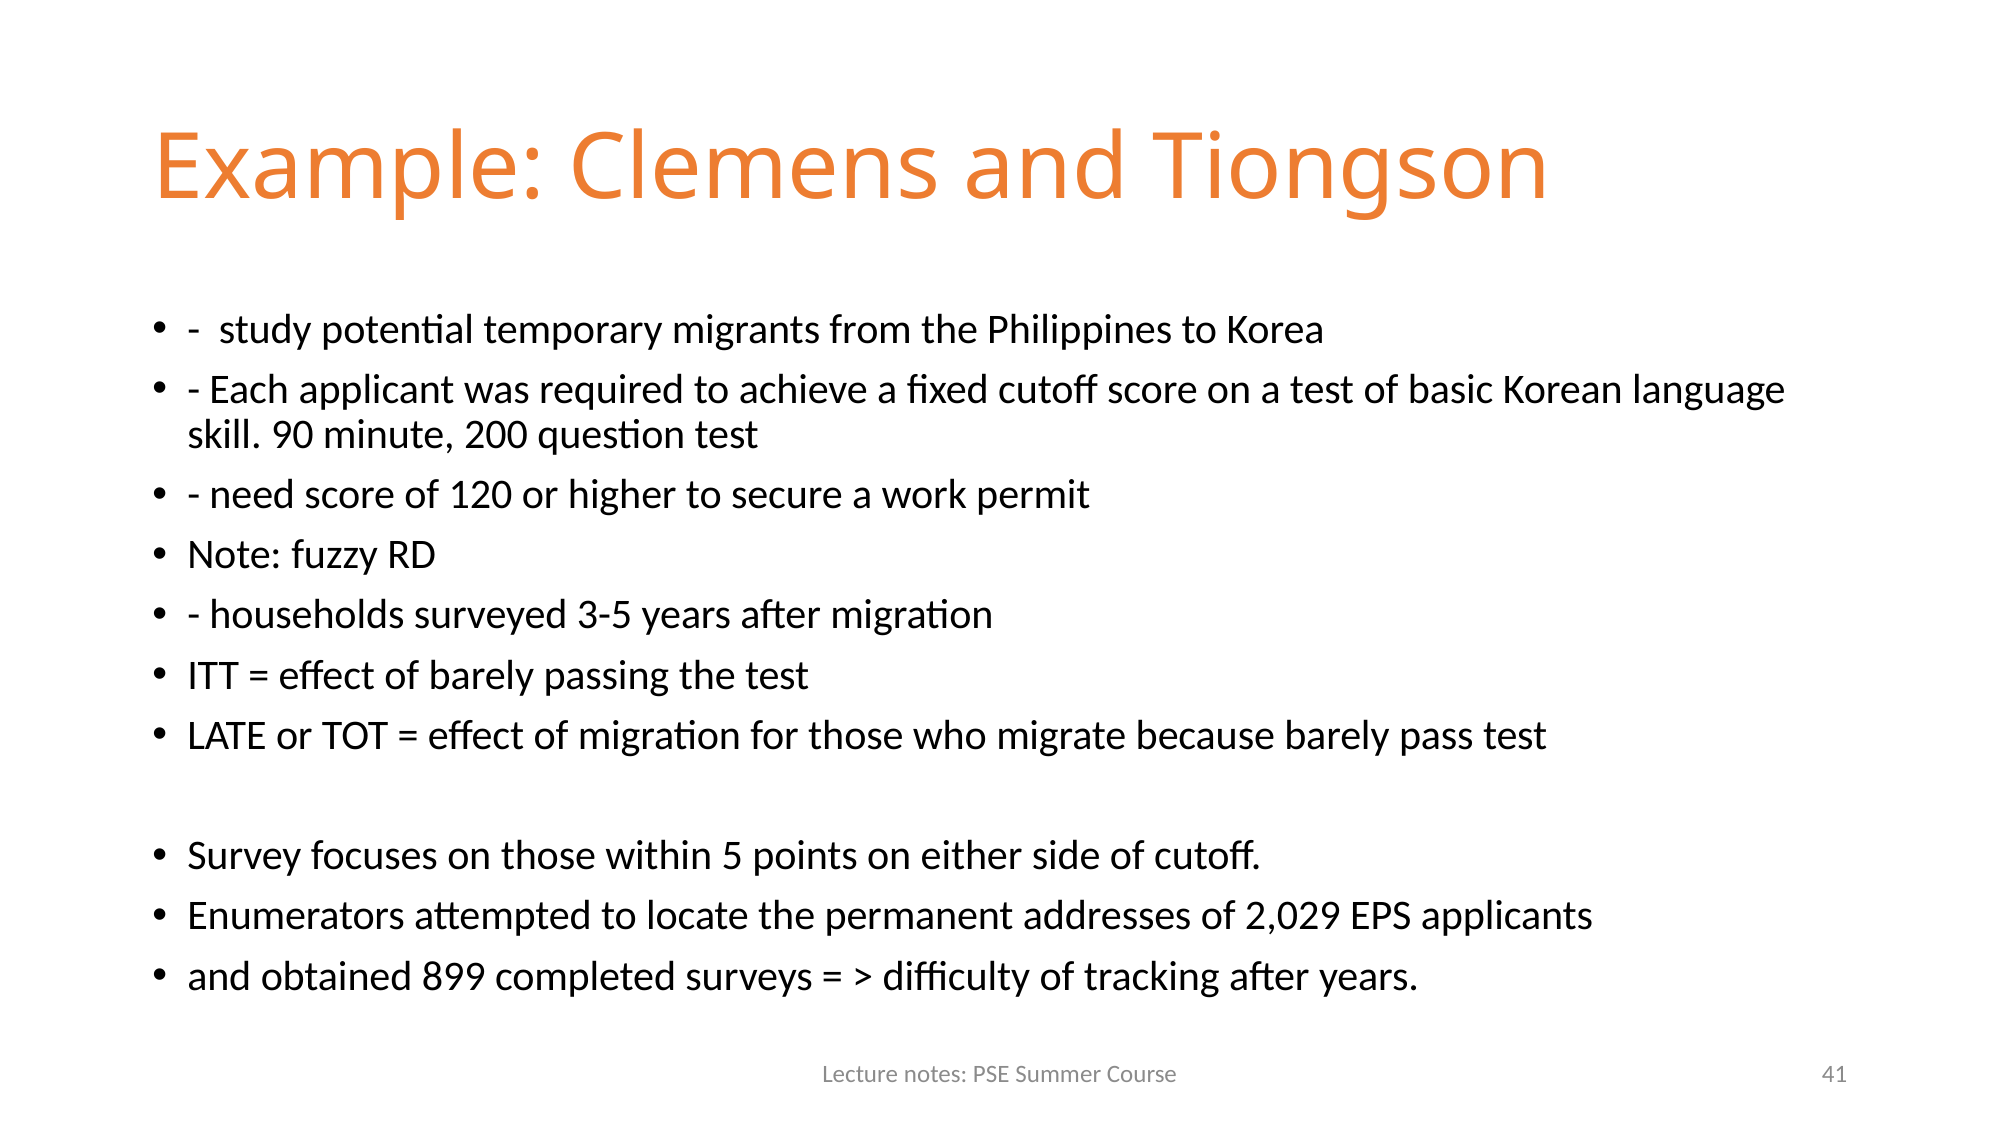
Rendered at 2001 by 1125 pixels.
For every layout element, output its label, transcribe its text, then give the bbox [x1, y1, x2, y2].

footer Lecture notes: PSE Summer Course [662, 1042, 1338, 1103]
list - study potential temporary migrants from the Philippines to Korea - Each applicant was required to achieve a fixed cutoff score on a test of basic Korean language skill. 90 minute, 200 question test - need score of 120 or higher to secure a work permit Note: fuzzy RD - households surveyed 3-5 years after migration ITT = effect of barely passing the test LATE or TOT = effect of migration for those who migrate because barely pass test Survey focuses on those within 5 points on either side of cutoff. Enumerators attempted to locate the permanent addresses of 2,029 EPS applicants and obtained 899 completed surveys = > difficulty of tracking after years. [137, 299, 1863, 1014]
title Example: Clemens and Tiongson [137, 59, 1863, 278]
slide_number 41 [1412, 1042, 1863, 1103]
